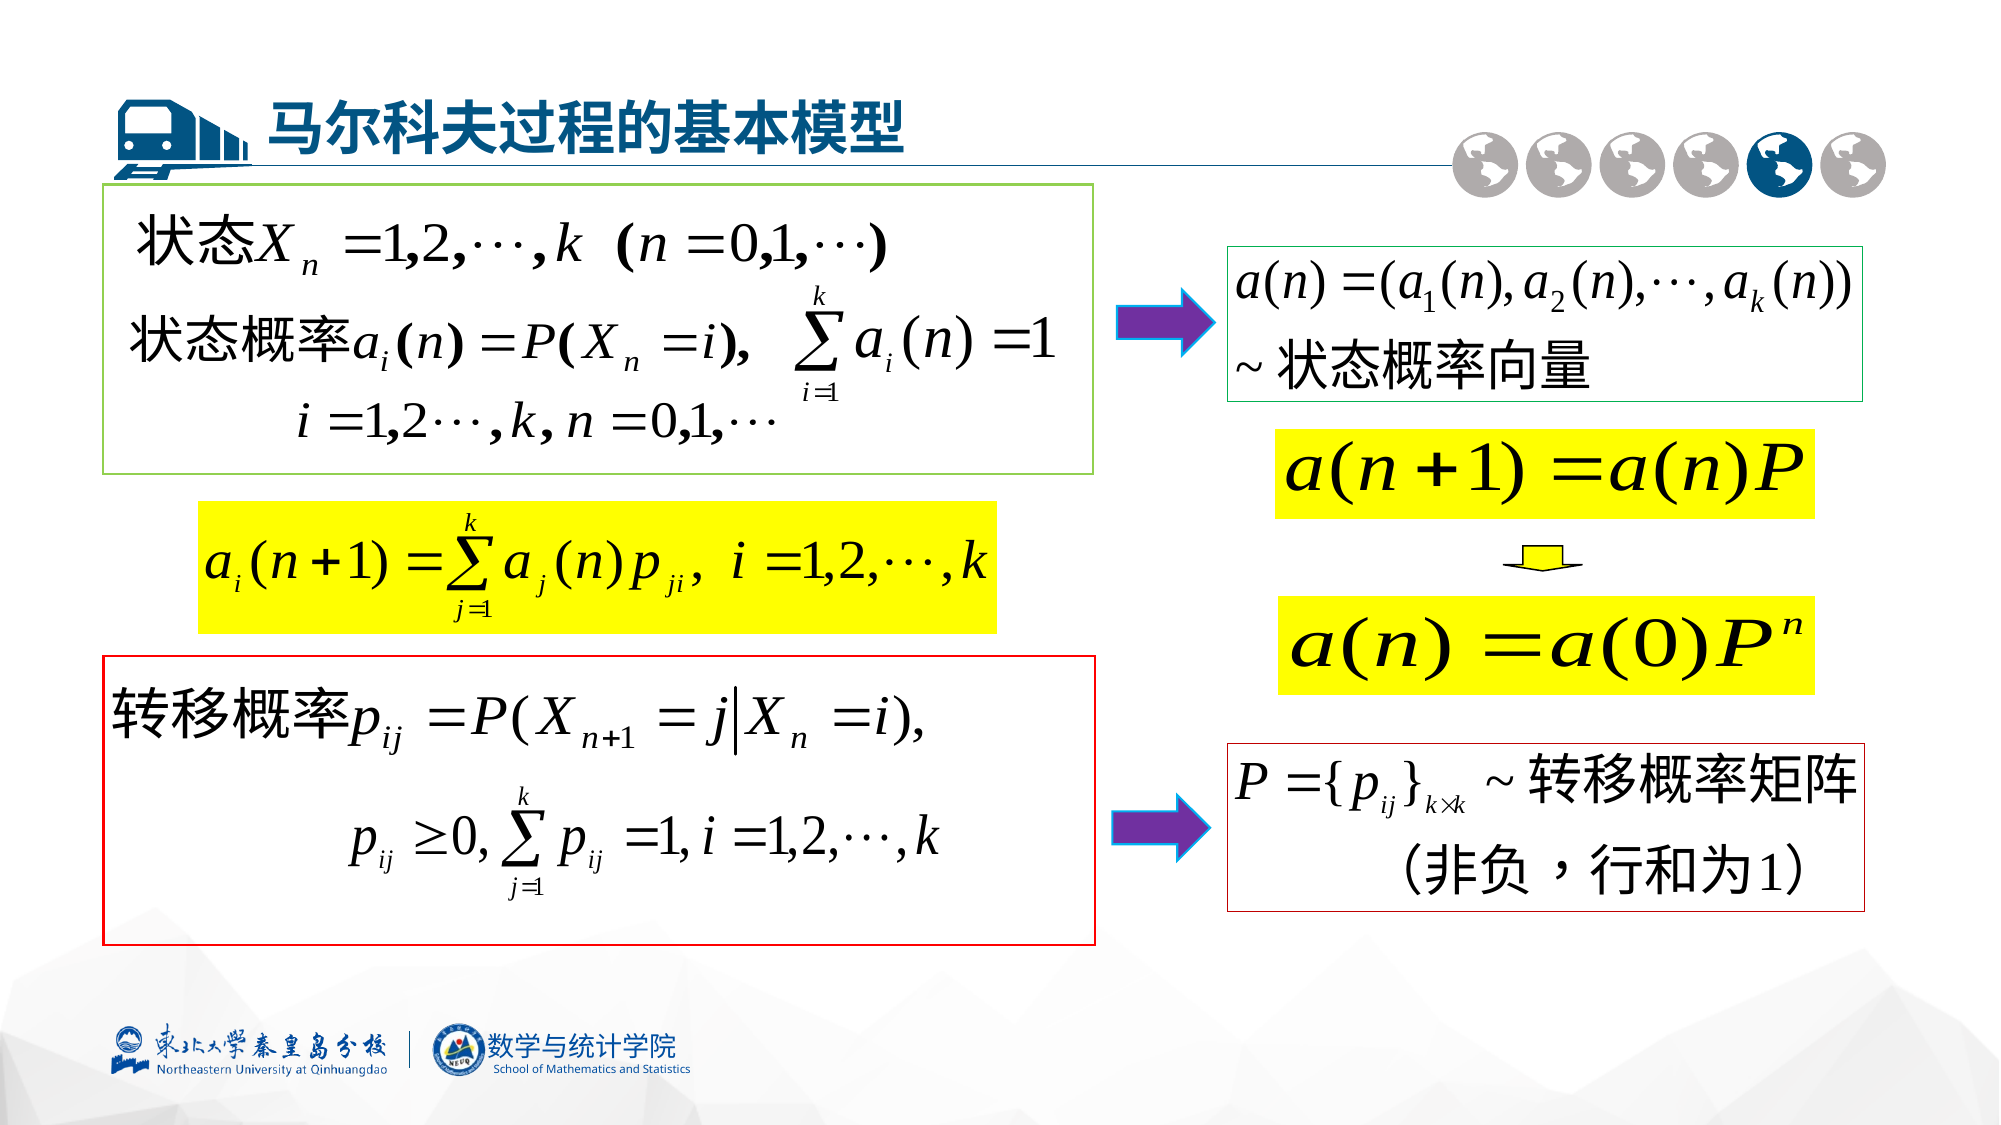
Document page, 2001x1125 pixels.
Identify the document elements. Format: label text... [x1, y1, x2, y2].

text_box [197, 501, 997, 634]
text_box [338, 774, 951, 912]
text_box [787, 272, 1063, 411]
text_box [1227, 246, 1863, 402]
text_box [102, 183, 1094, 475]
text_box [1227, 743, 1865, 913]
list 马尔科夫过程的基本模型 [266, 34, 939, 163]
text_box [120, 306, 788, 461]
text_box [1277, 545, 1816, 695]
picture [111, 1023, 387, 1077]
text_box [103, 674, 938, 768]
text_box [1274, 429, 1816, 519]
text_box [1111, 792, 1212, 864]
picture [432, 1023, 486, 1077]
text_box [1115, 287, 1217, 358]
text_box [102, 655, 1096, 946]
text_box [127, 205, 900, 290]
